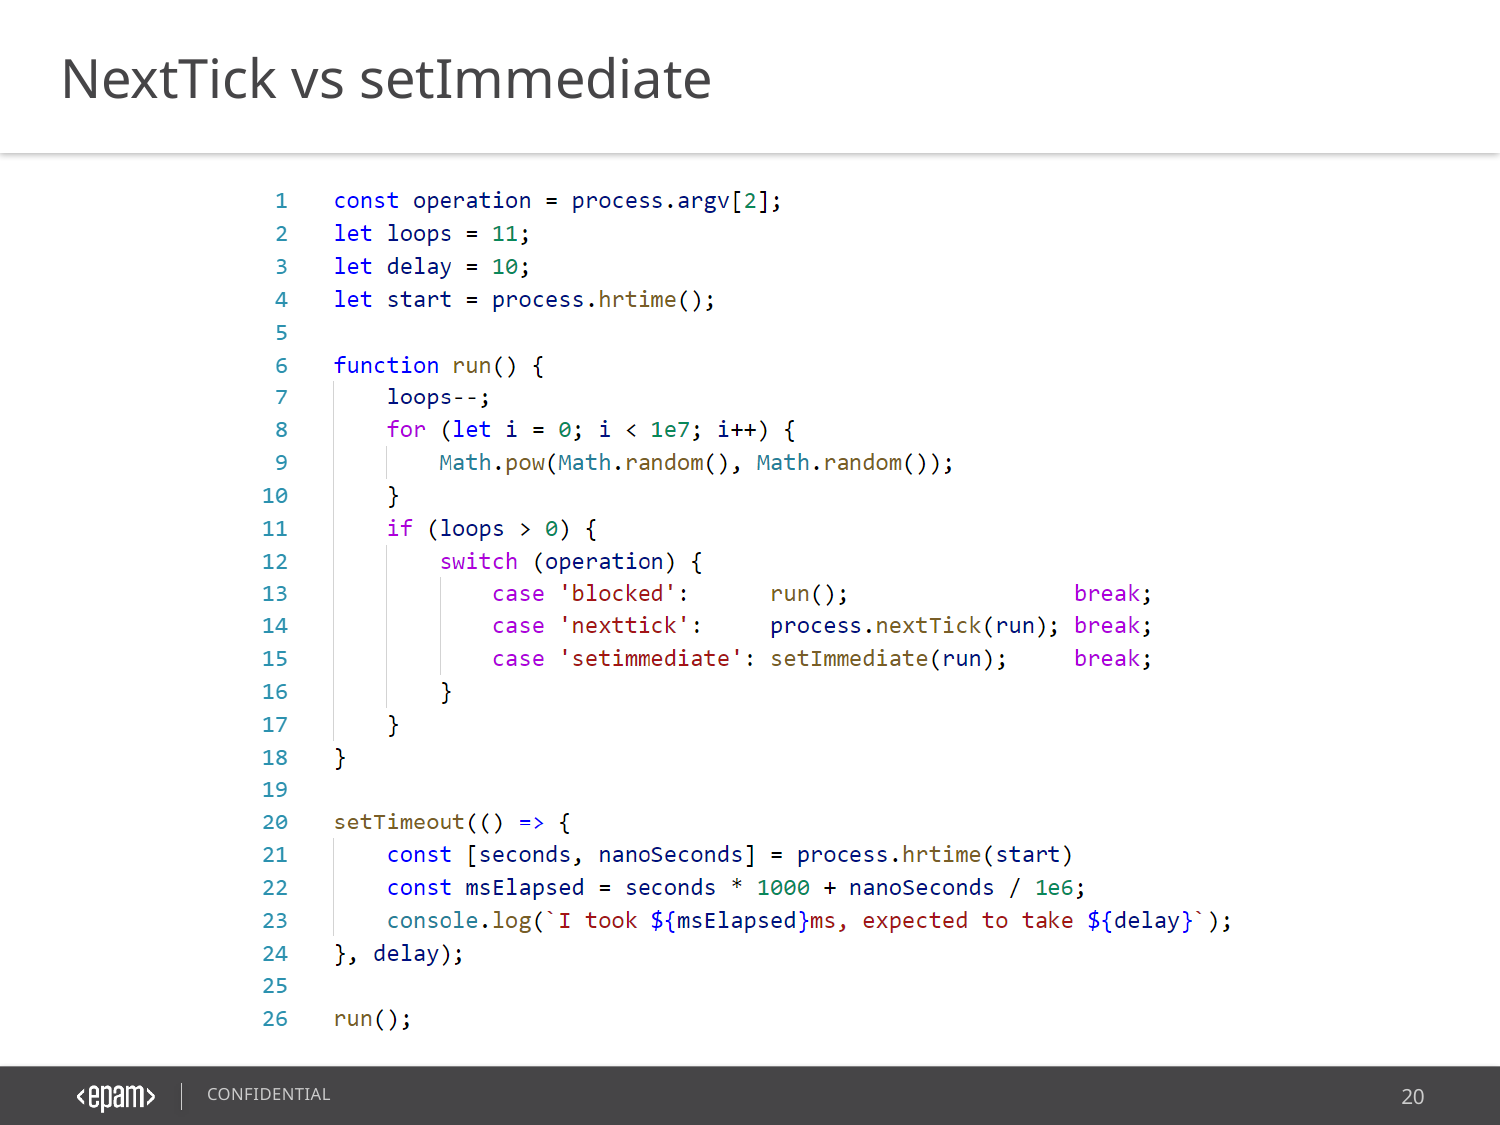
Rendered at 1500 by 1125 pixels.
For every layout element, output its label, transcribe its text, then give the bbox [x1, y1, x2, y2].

list NextTick vs setImmediate [0, 0, 1500, 153]
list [252, 184, 1246, 1038]
picture [76, 1085, 155, 1113]
